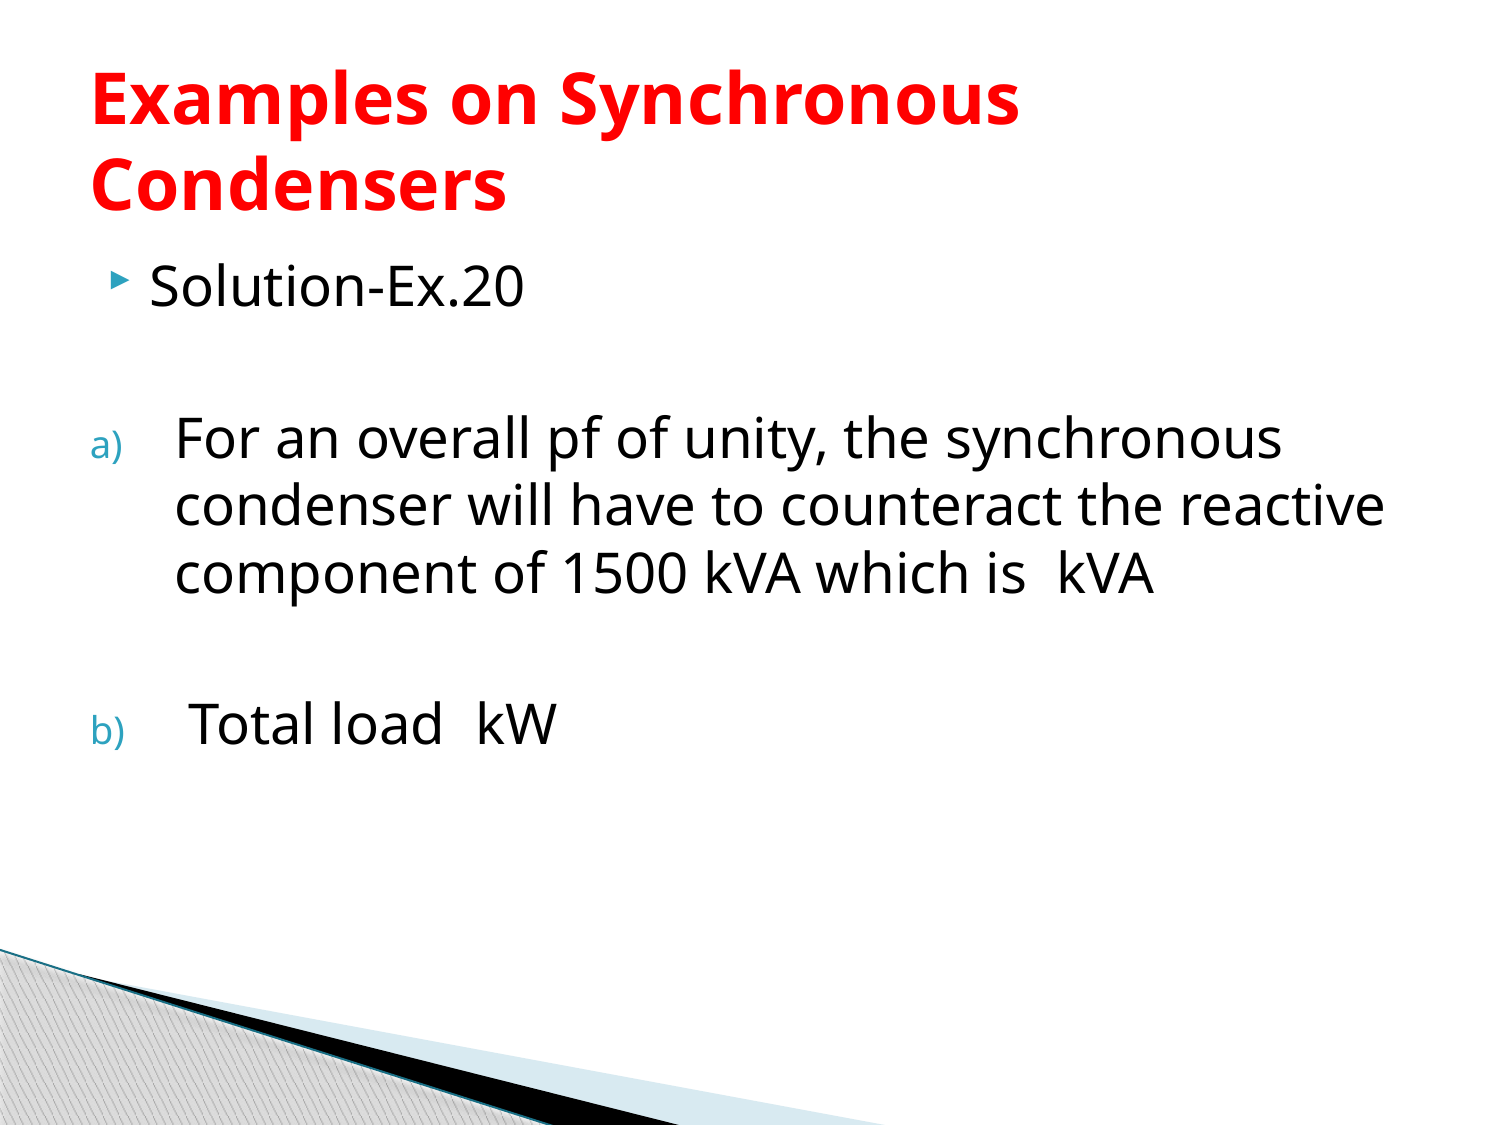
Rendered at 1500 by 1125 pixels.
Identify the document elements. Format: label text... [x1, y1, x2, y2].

title Examples on Synchronous Condensers [75, 45, 1425, 233]
